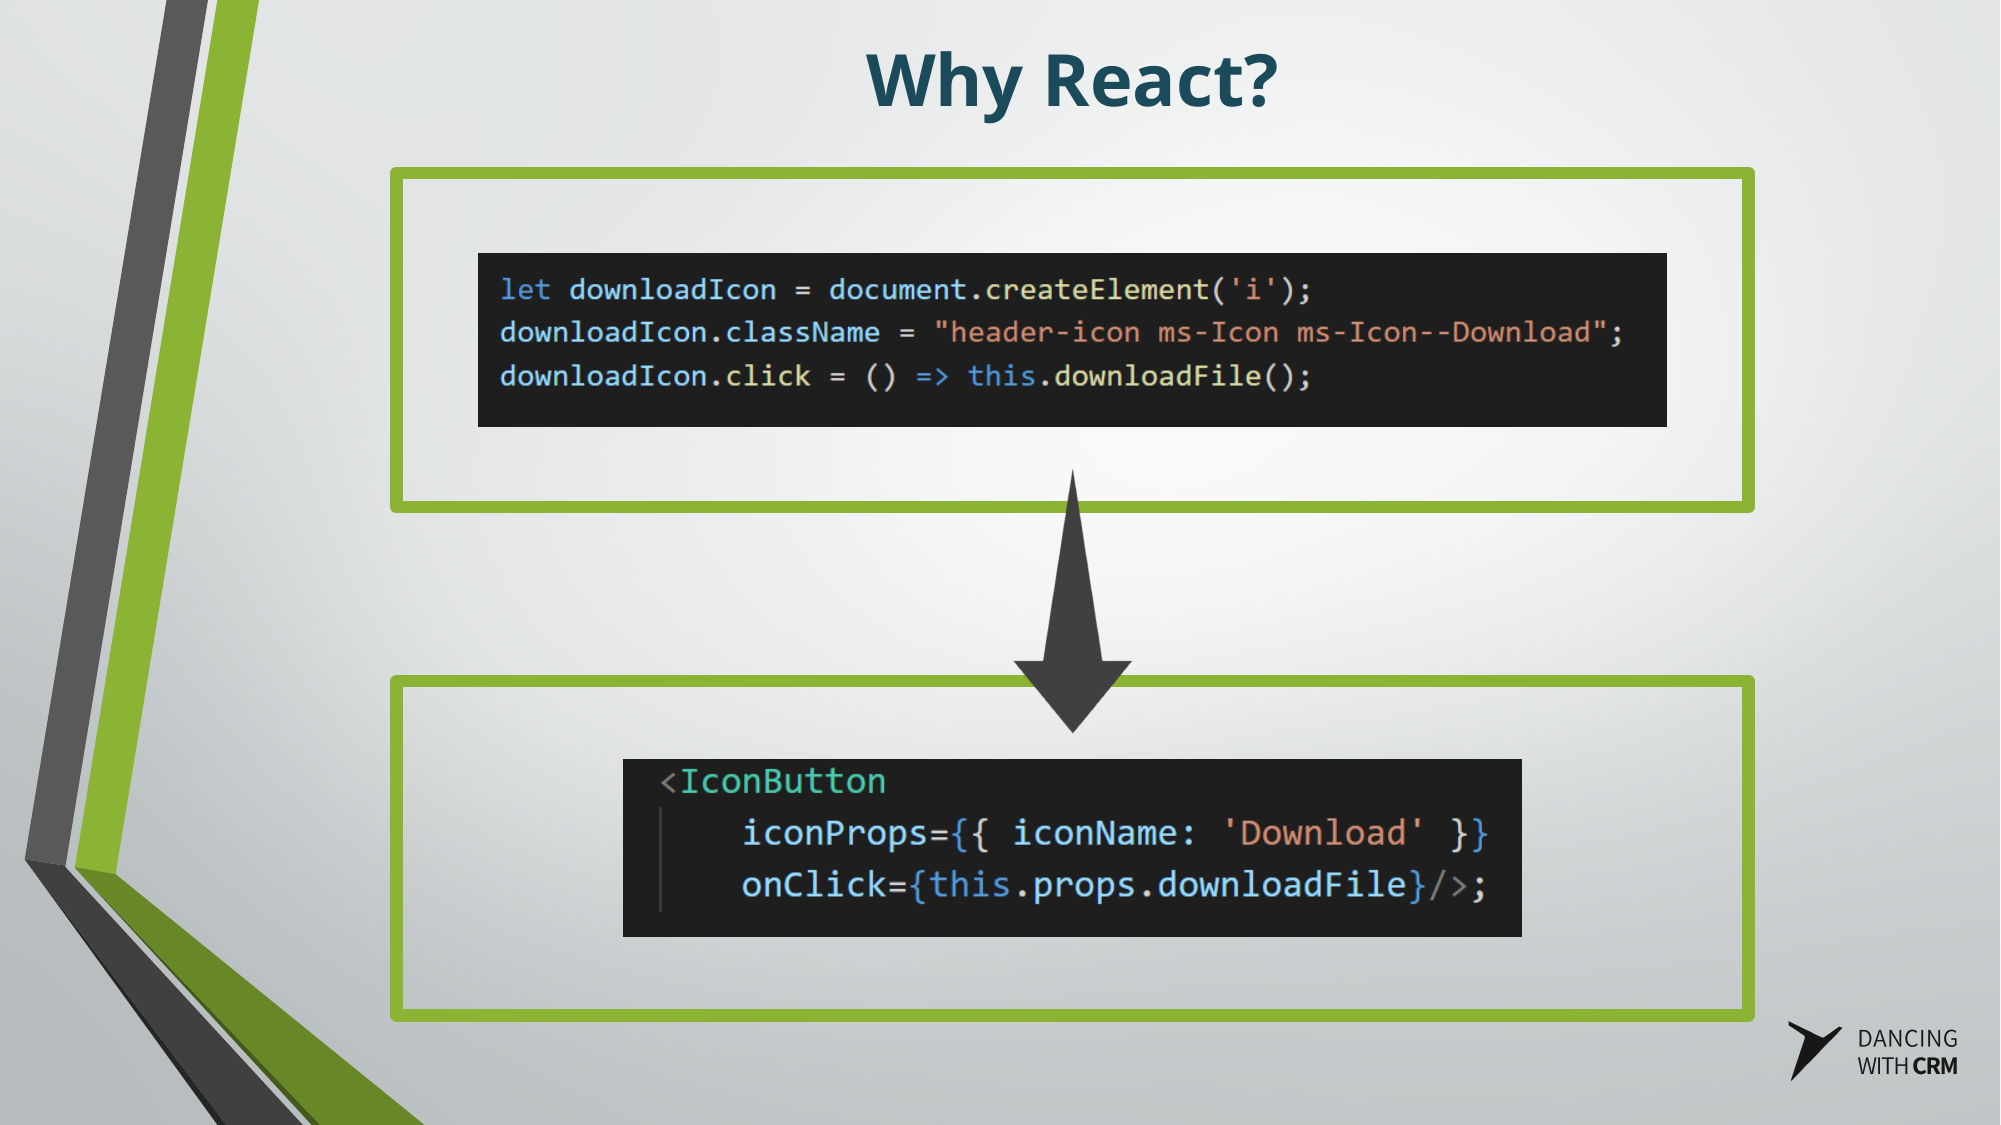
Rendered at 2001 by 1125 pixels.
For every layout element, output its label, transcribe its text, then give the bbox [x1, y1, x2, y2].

picture [1745, 977, 2000, 1125]
text_box [396, 172, 1749, 508]
text_box [396, 681, 1749, 1016]
picture [477, 252, 1668, 427]
picture [928, 457, 1217, 745]
picture [622, 759, 1523, 937]
title Why React? [250, 27, 1895, 129]
